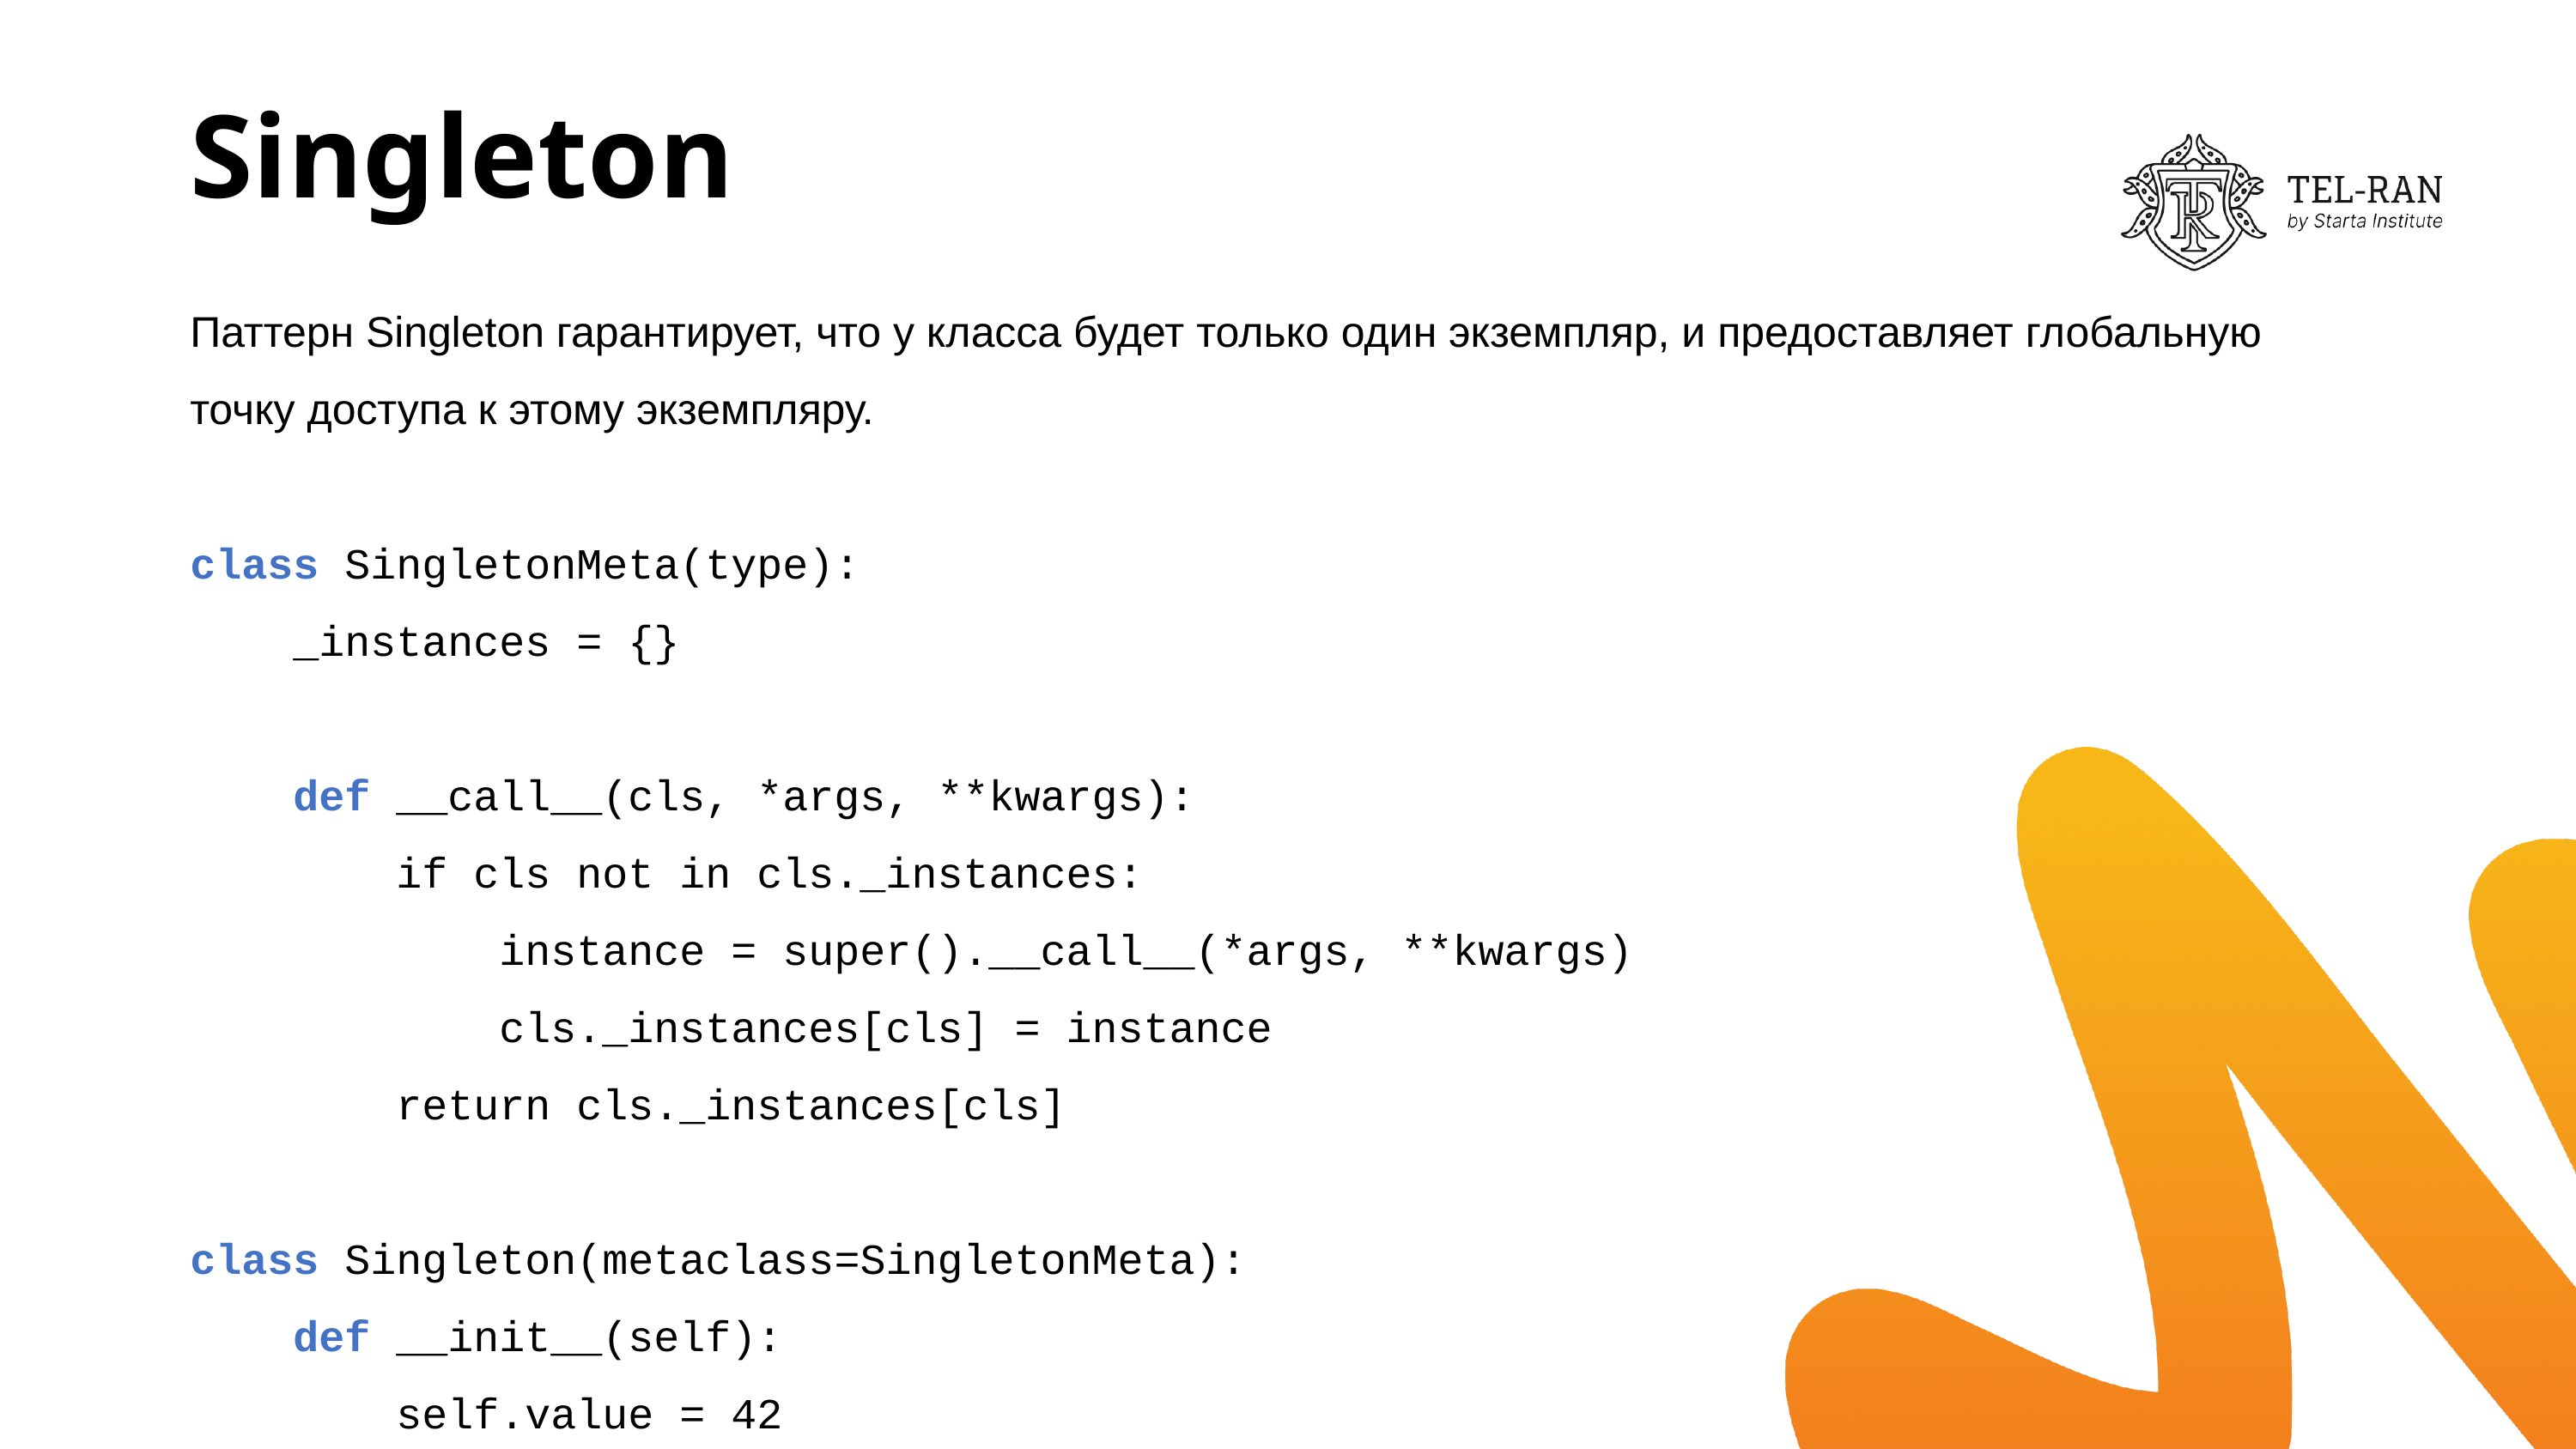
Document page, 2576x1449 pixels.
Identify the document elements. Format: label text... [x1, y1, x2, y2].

picture [2121, 134, 2442, 271]
title Singleton [177, 76, 2107, 271]
text_box Паттерн Singleton гарантирует, что у класса будет только один экземпляр, и предоставляет глобальную точку доступа к этому экземпляру. class SingletonMeta(type): _instances = {} def __call__(cls, *args, **kwargs): if cls not in cls._instances: instance = super().__call__(*args, **kwargs) cls._instances[cls] = instance return cls._instances[cls] class Singleton(metaclass=SingletonMeta): def __init__(self): self.value = 42 [177, 271, 2350, 1444]
picture [1620, 747, 2576, 1449]
